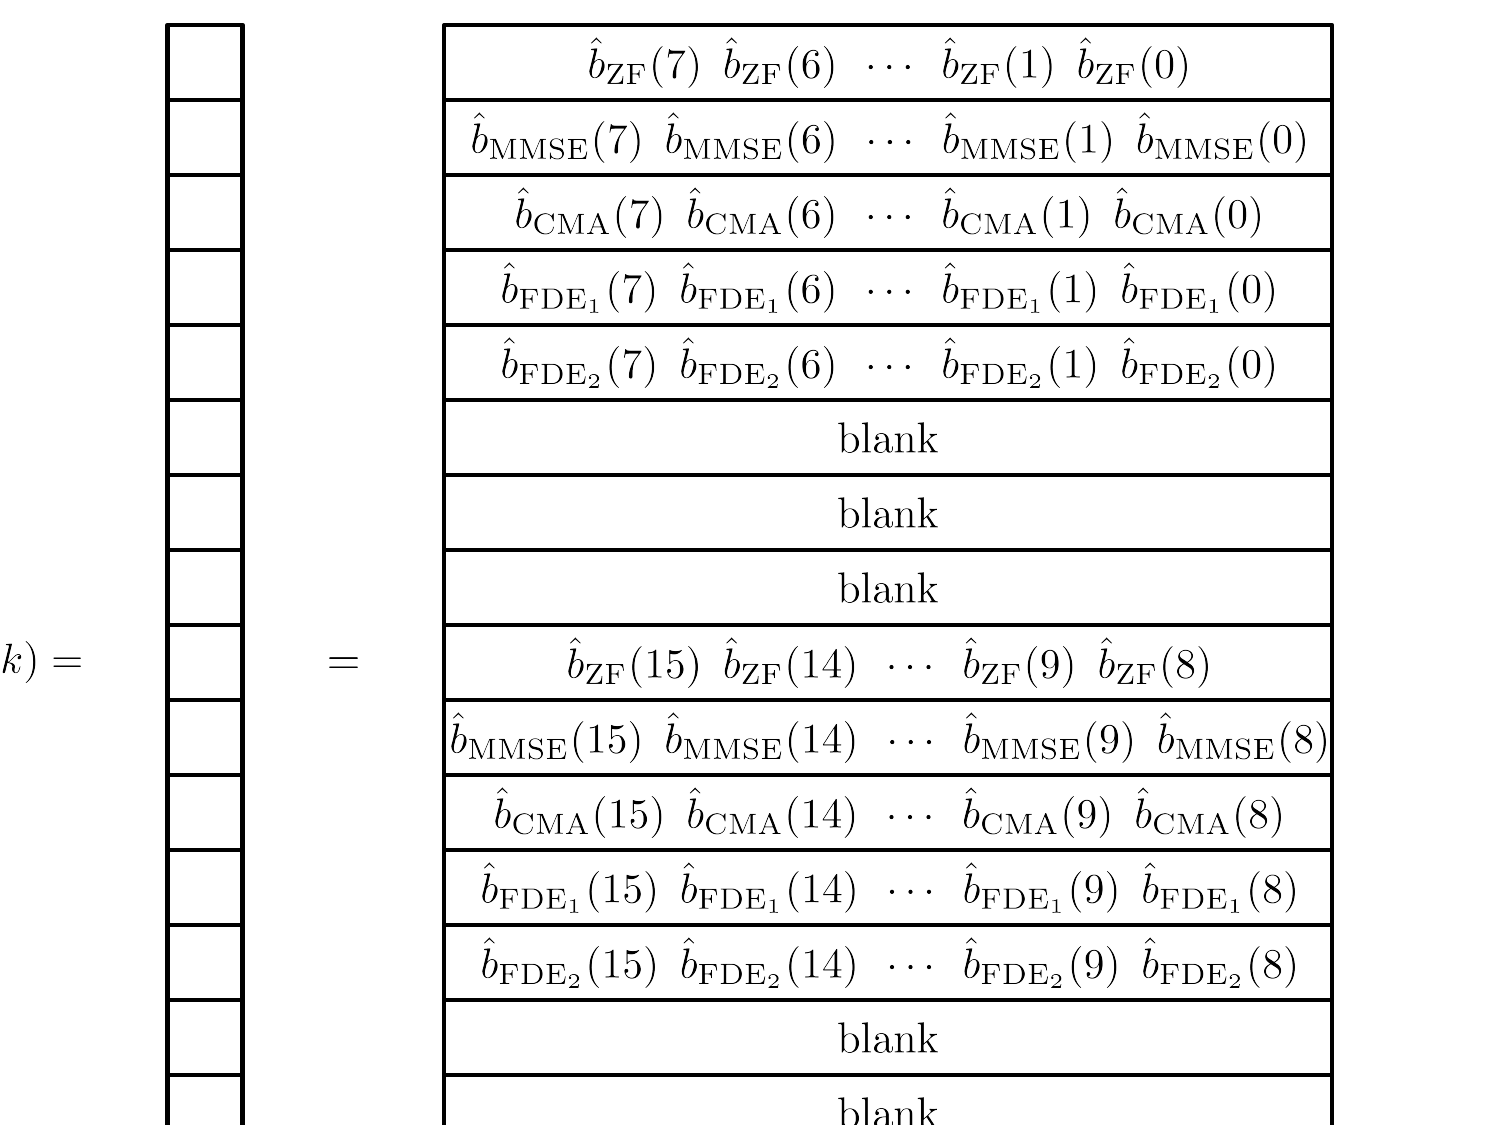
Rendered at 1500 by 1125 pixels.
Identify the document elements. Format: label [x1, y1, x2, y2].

text_box [0, 24, 1333, 1125]
